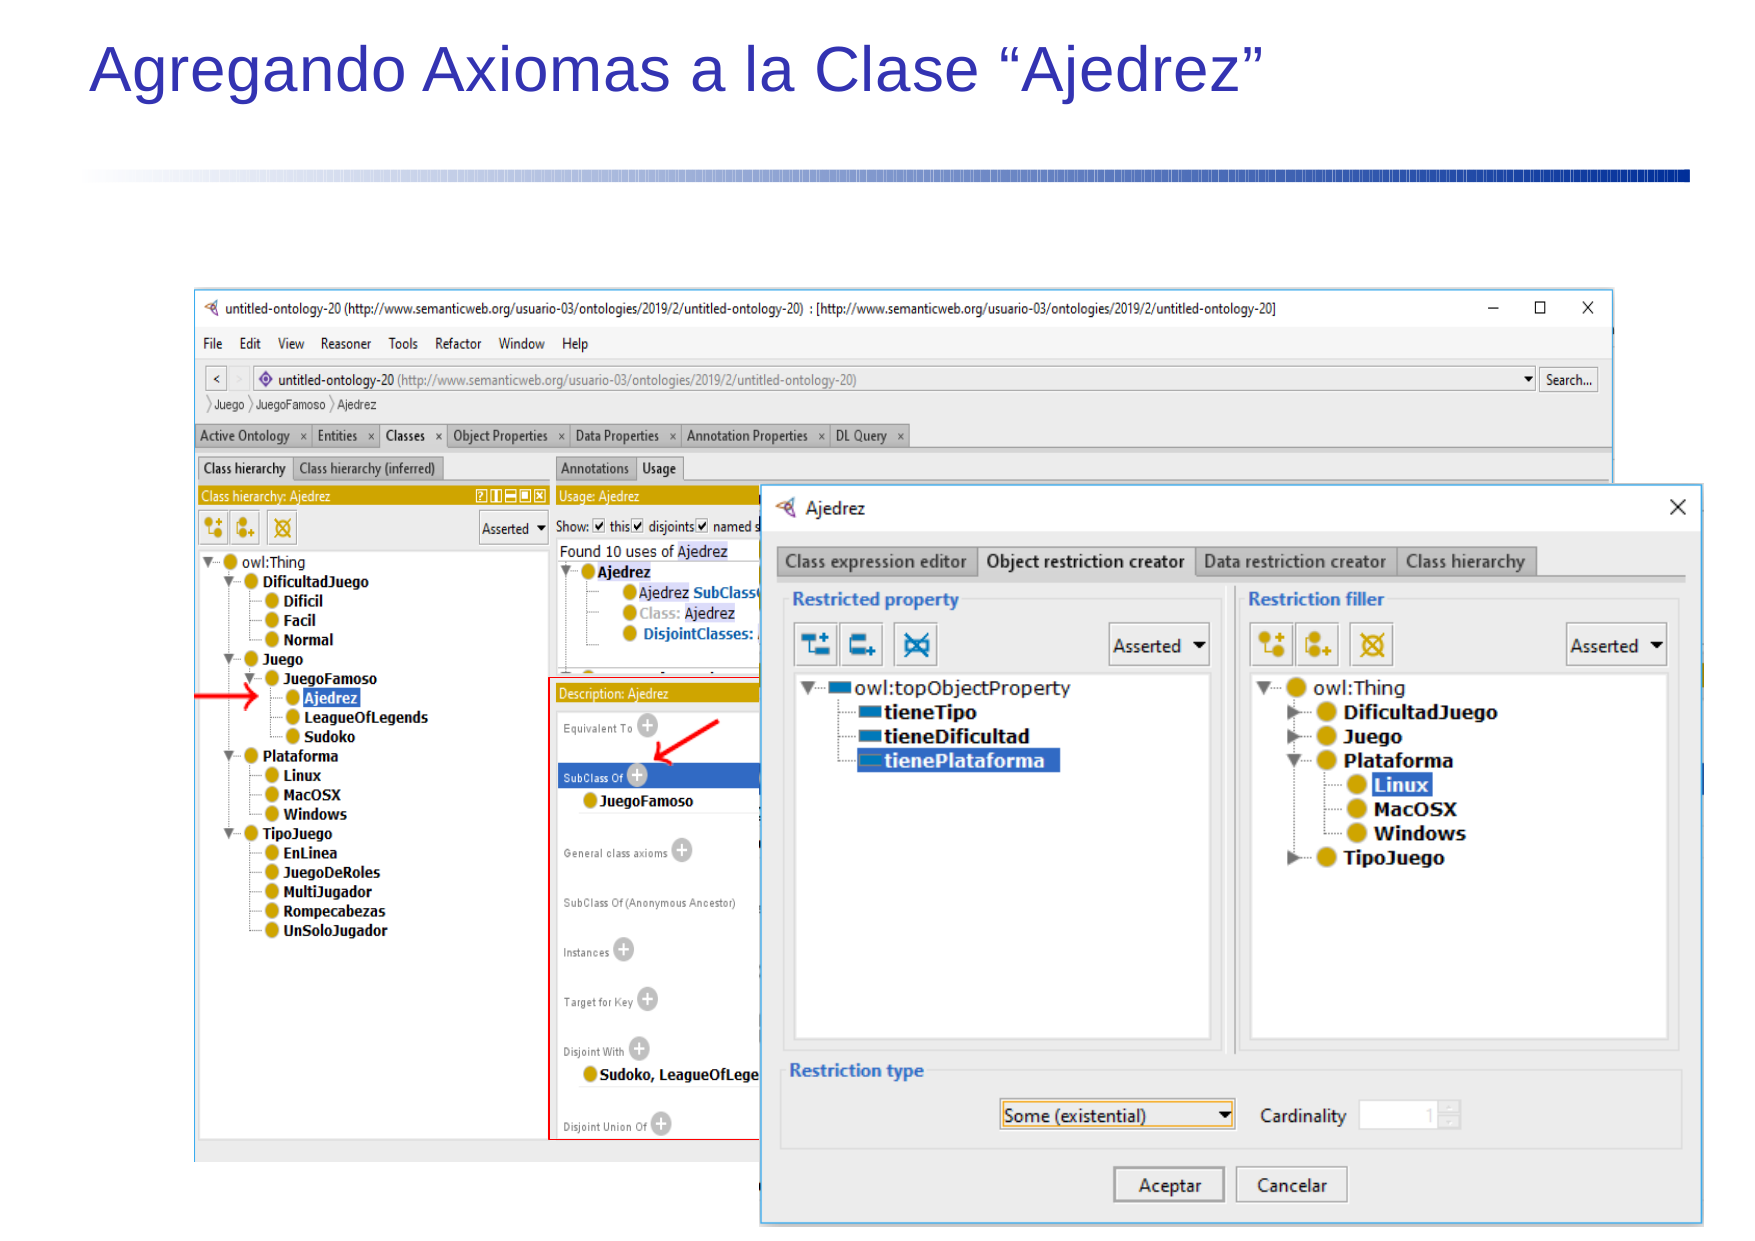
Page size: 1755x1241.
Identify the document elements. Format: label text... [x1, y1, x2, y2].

picture [193, 287, 1704, 1227]
text_box Agregando Axiomas a la Clase “Ajedrez” [84, 21, 1451, 104]
